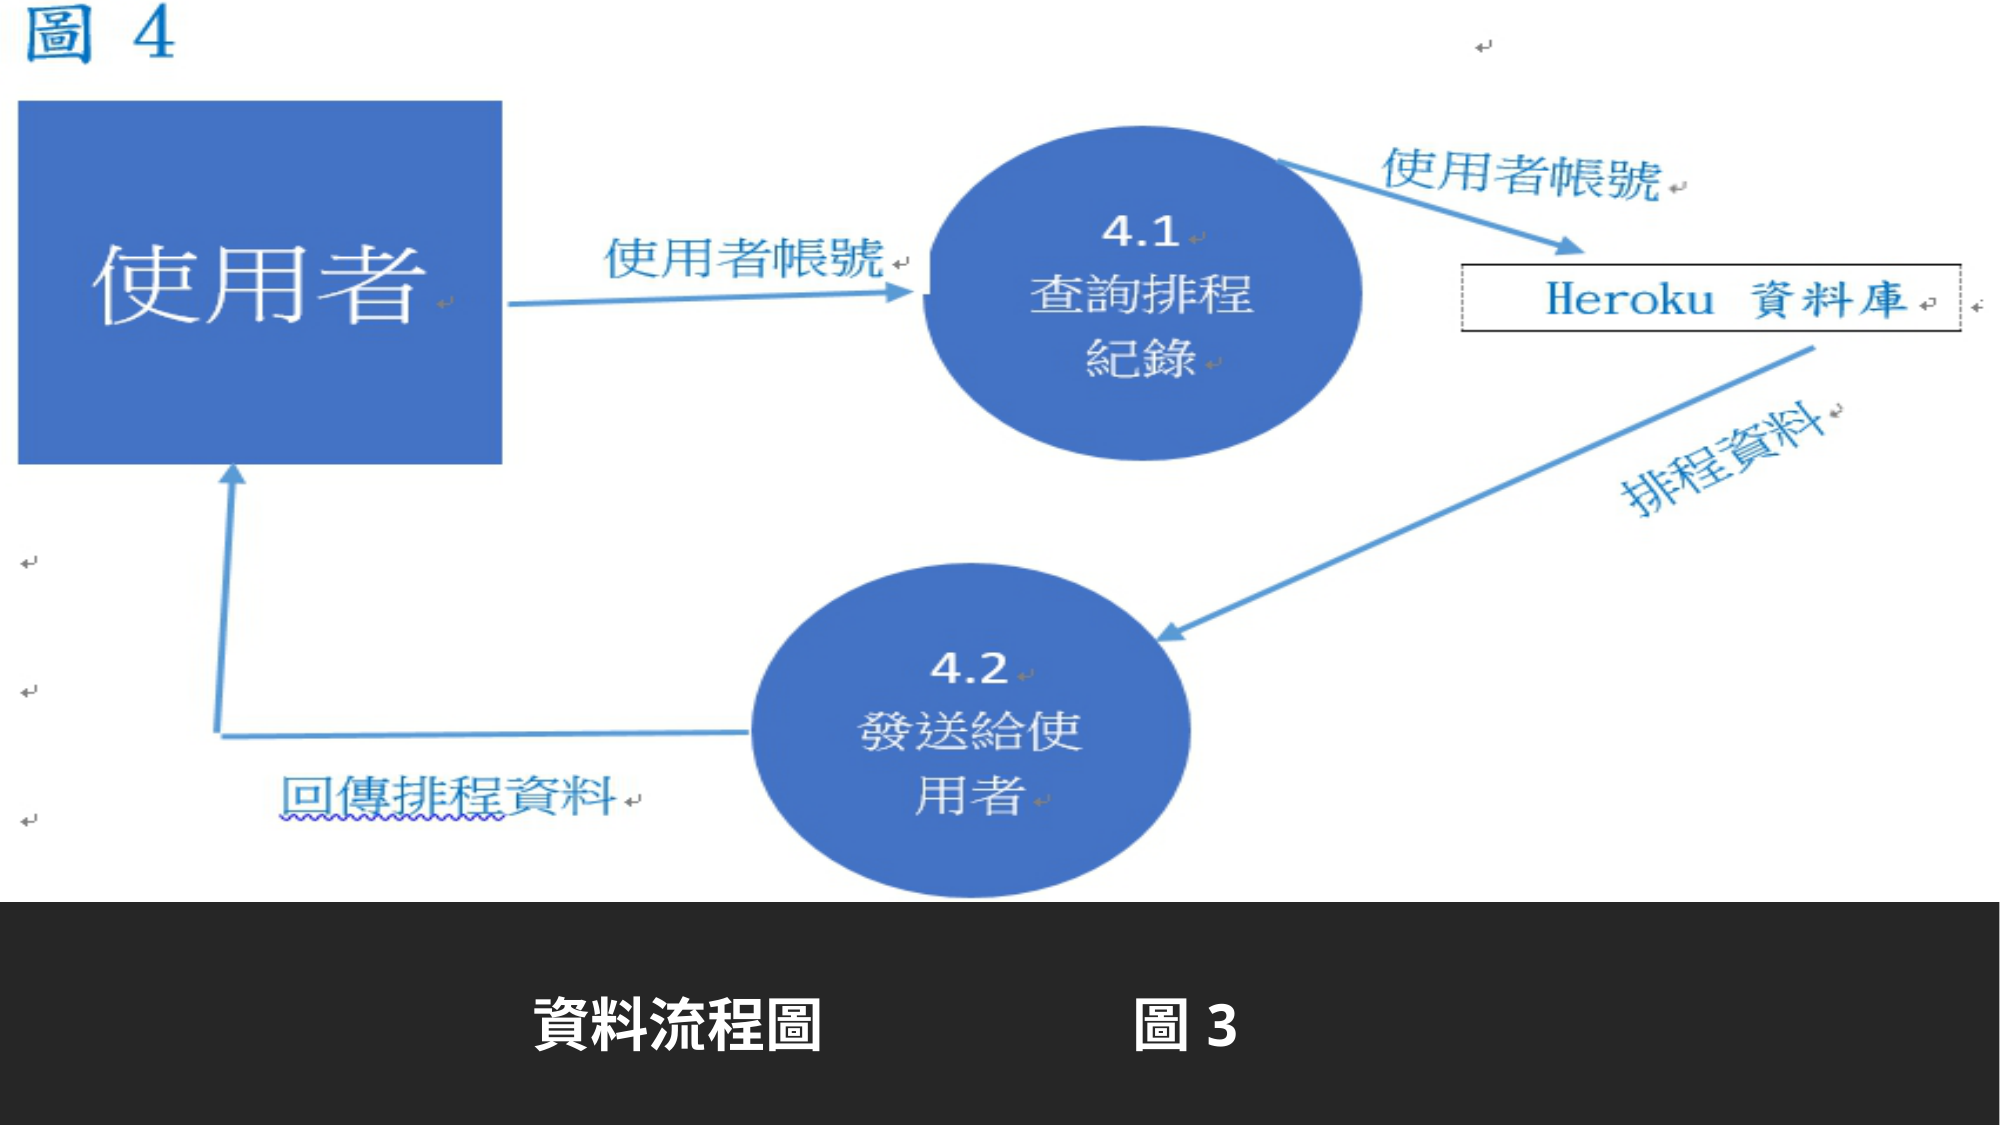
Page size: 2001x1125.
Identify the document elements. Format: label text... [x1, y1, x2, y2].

list 資料流程圖 圖3 [170, 980, 1830, 1125]
picture [0, 0, 2000, 902]
